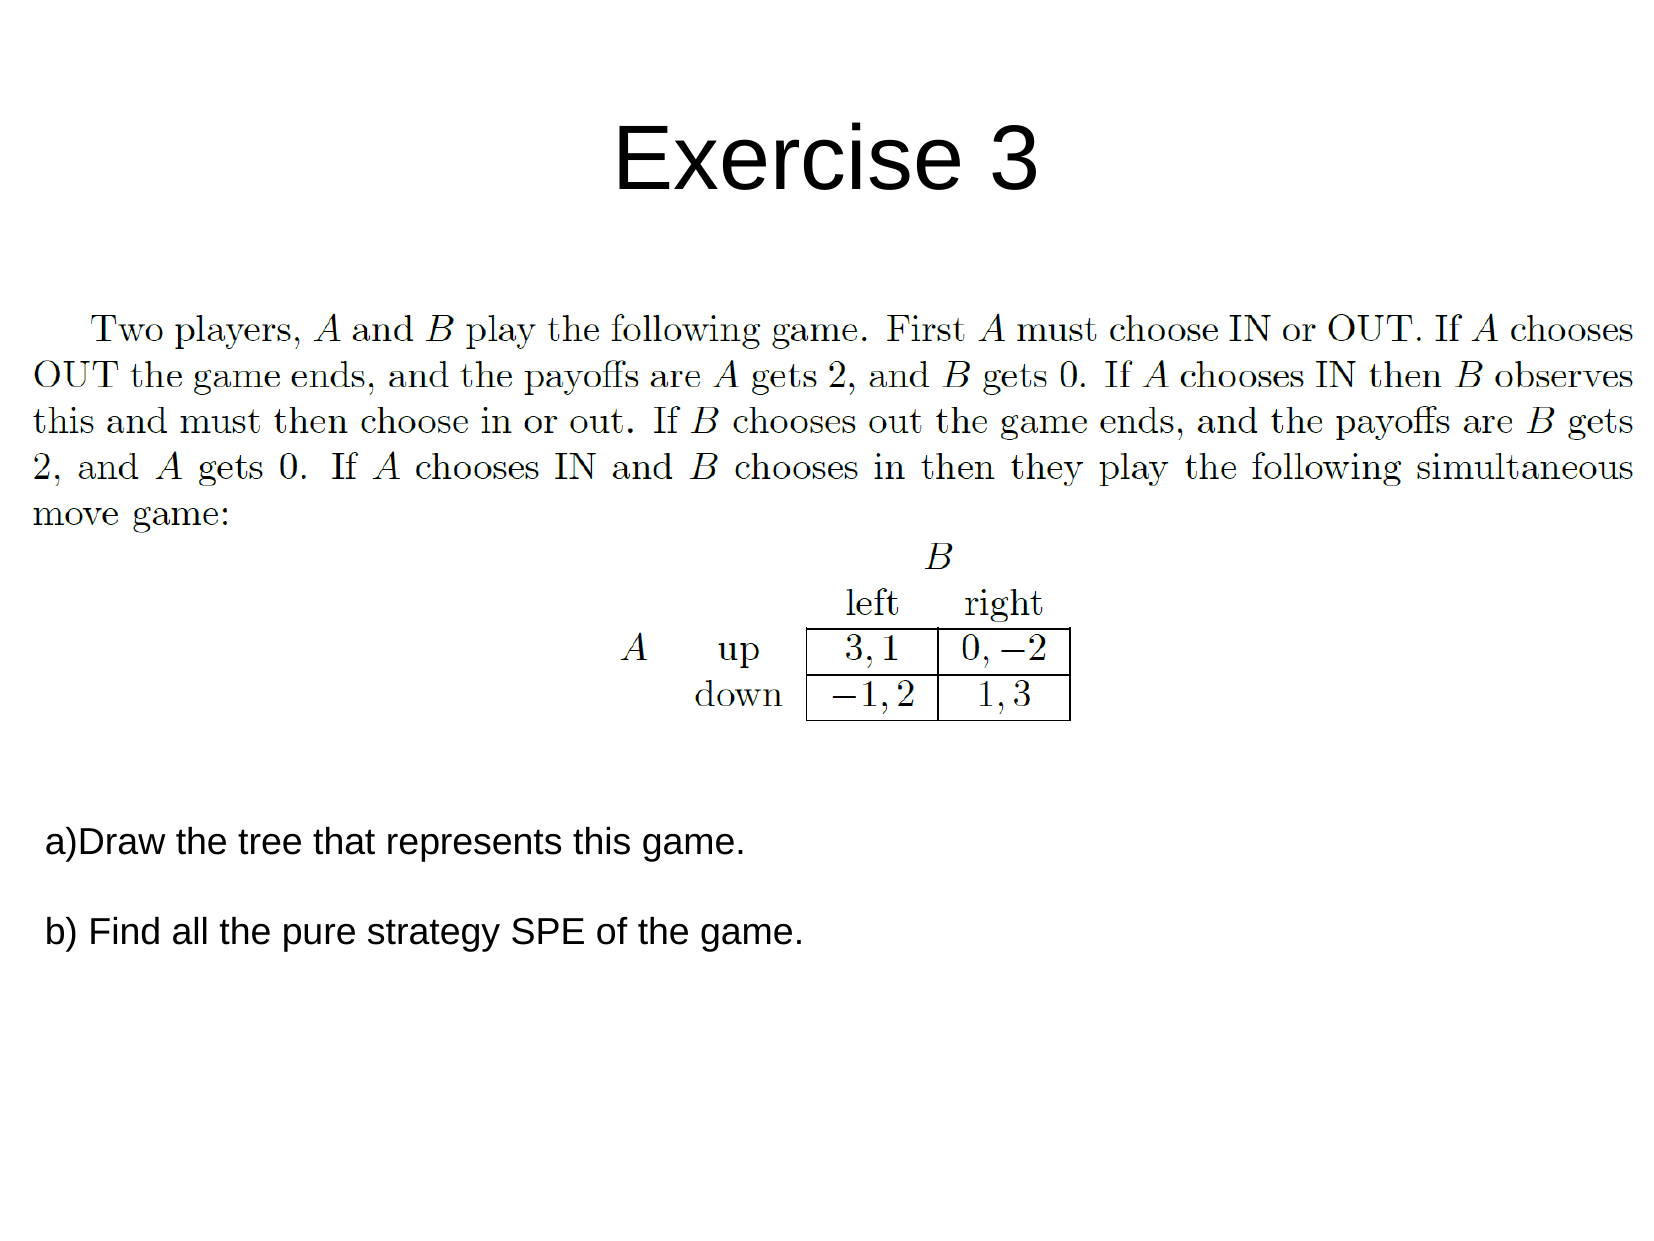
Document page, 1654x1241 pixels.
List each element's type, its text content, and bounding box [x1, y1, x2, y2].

text_box a)Draw the tree that represents this game. b) Find all the pure strategy SPE of the game. [29, 810, 1410, 993]
text_box Exercise 3 [82, 49, 1571, 257]
picture [0, 297, 1654, 747]
